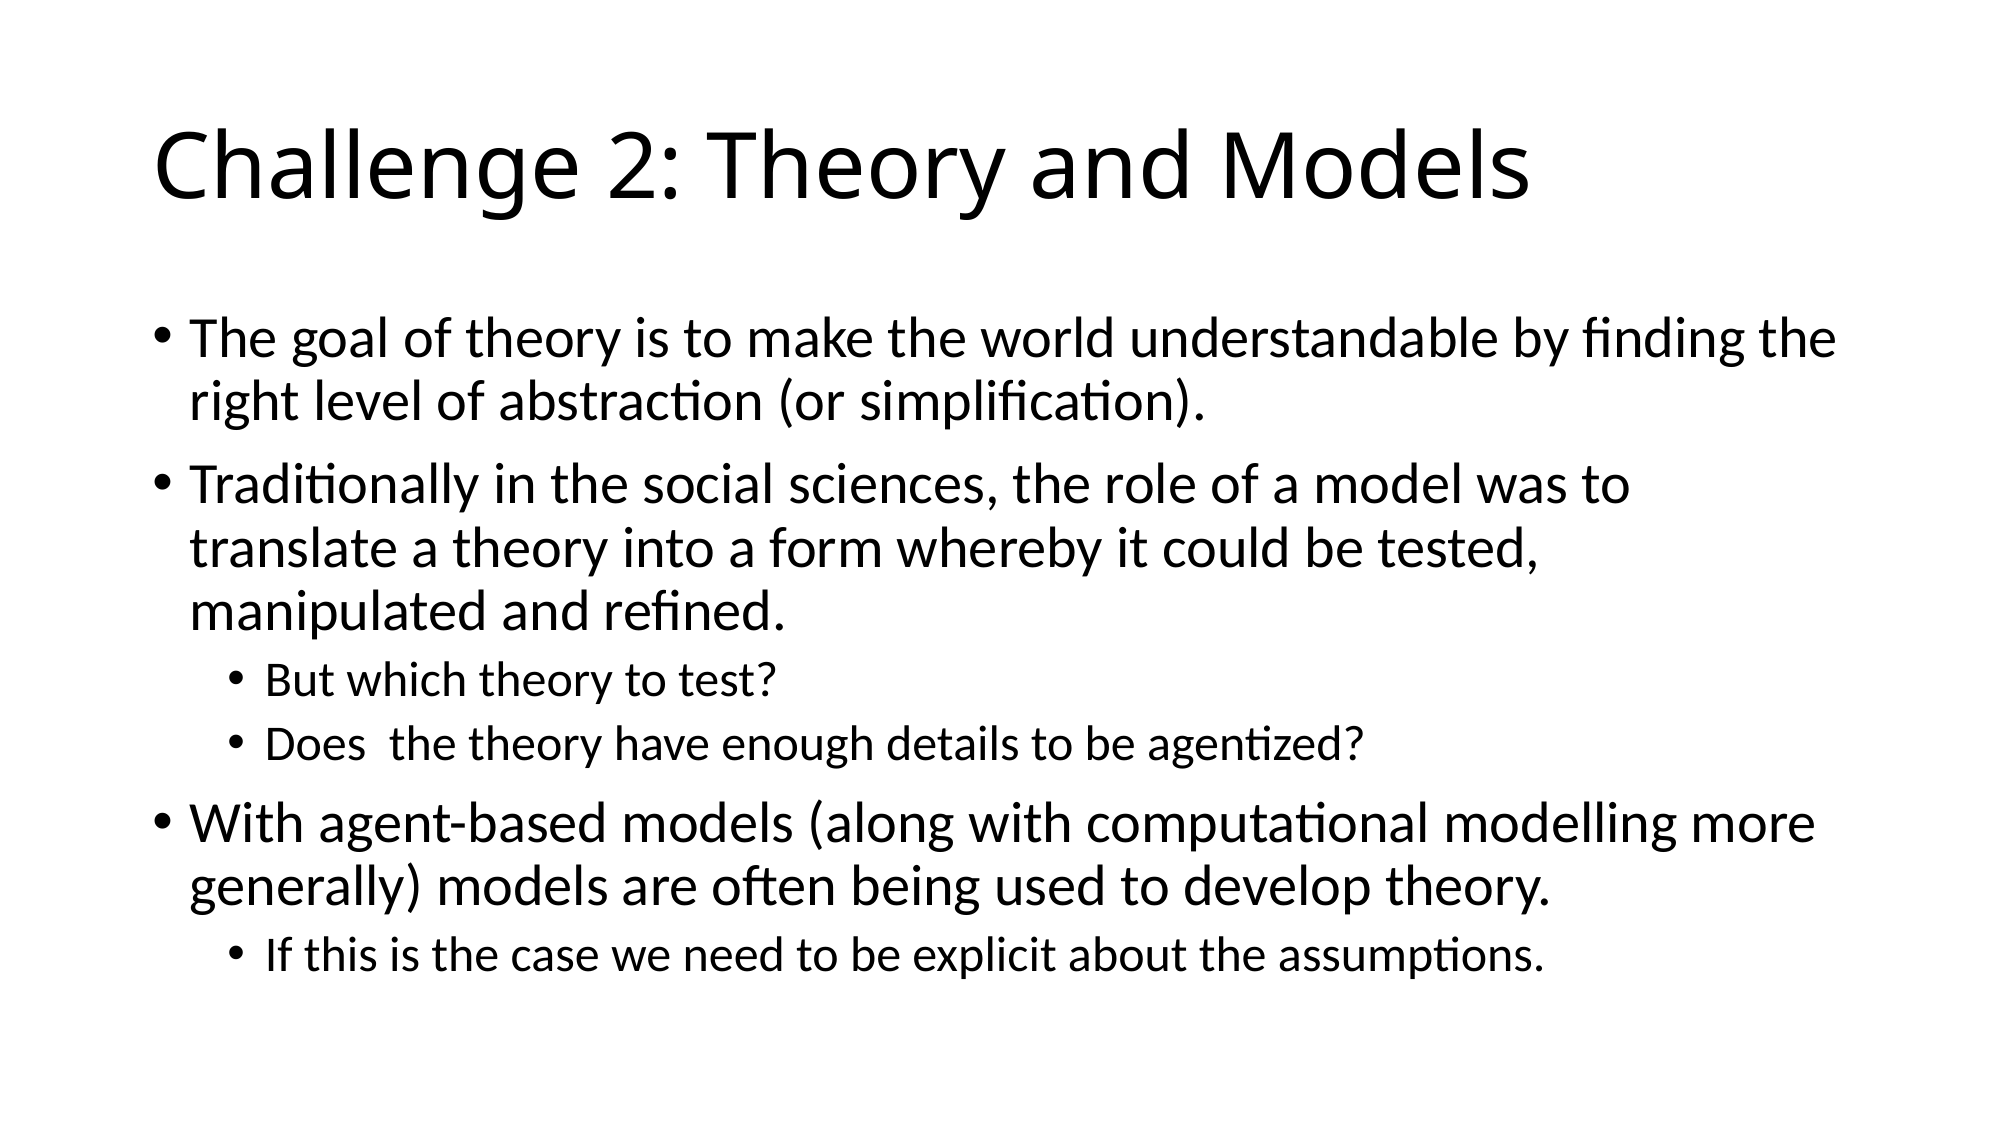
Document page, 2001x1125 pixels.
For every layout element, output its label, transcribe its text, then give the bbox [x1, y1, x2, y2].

list The goal of theory is to make the world understandable by finding the right level of abstraction (or simplification). Traditionally in the social sciences, the role of a model was to translate a theory into a form whereby it could be tested, manipulated and refined. But which theory to test? Does the theory have enough details to be agentized? With agent-based models (along with computational modelling more generally) models are often being used to develop theory. If this is the case we need to be explicit about the assumptions. [137, 299, 1863, 1014]
title Challenge 2: Theory and Models [137, 59, 1863, 278]
